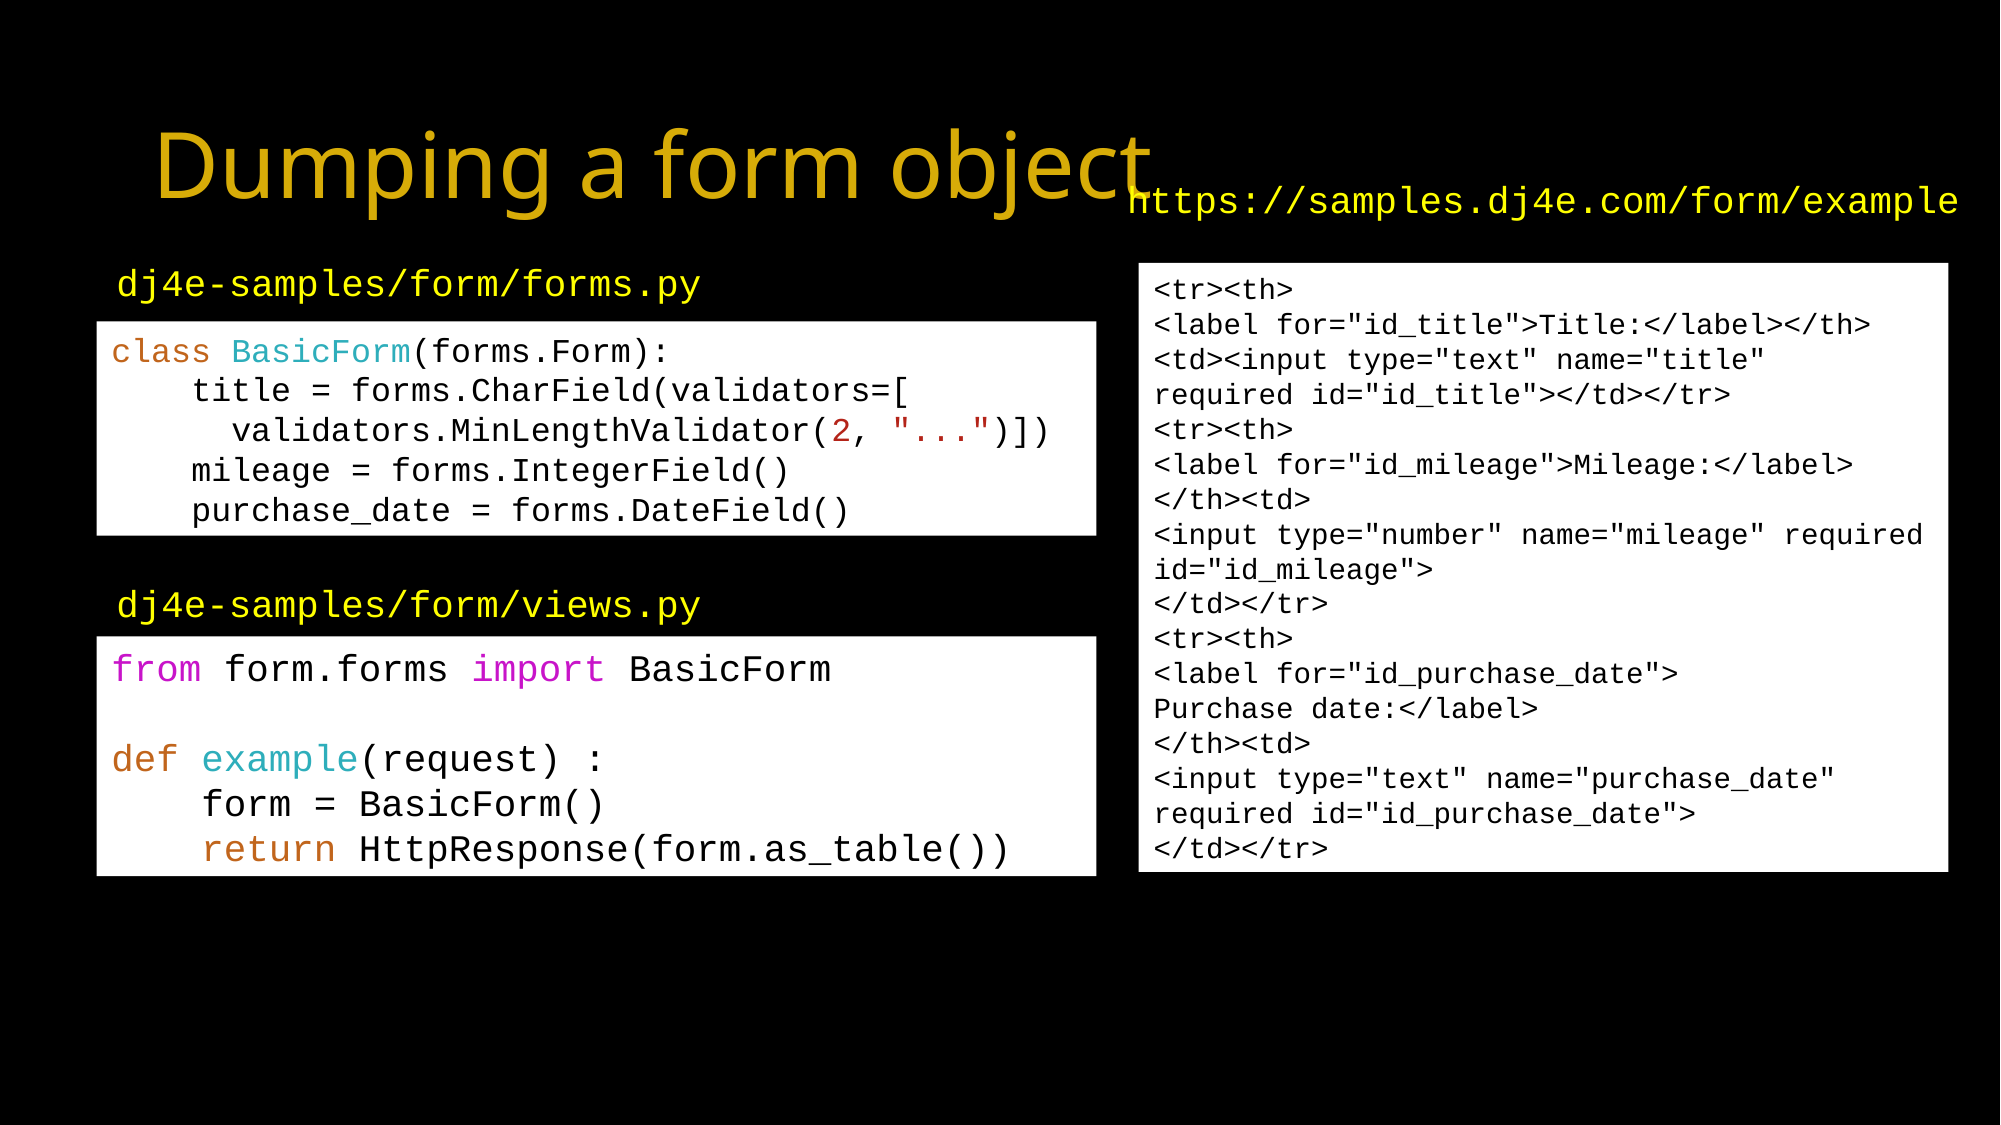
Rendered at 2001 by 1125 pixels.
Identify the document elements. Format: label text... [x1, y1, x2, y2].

text_box <tr><th> <label for="id_title">Title:</label></th> <td><input type="text" name="title" required id="id_title"></td></tr> <tr><th> <label for="id_mileage">Mileage:</label> </th><td> <input type="number" name="mileage" required id="id_mileage"> </td></tr> <tr><th> <label for="id_purchase_date"> Purchase date:</label> </th><td> <input type="text" name="purchase_date" required id="id_purchase_date"> </td></tr> [1138, 262, 1949, 872]
text_box from form.forms import BasicForm def example(request) : form = BasicForm() return HttpResponse(form.as_table()) [96, 636, 1097, 877]
text_box dj4e-samples/form/forms.py [101, 251, 717, 311]
text_box https://samples.dj4e.com/form/example [1112, 168, 1975, 229]
text_box dj4e-samples/form/views.py [101, 572, 717, 633]
text_box class BasicForm(forms.Form): title = forms.CharField(validators=[ validators.MinLengthValidator(2, "...")]) mileage = forms.IntegerField() purchase_date = forms.DateField() [96, 321, 1097, 536]
title Dumping a form object [137, 59, 1863, 278]
